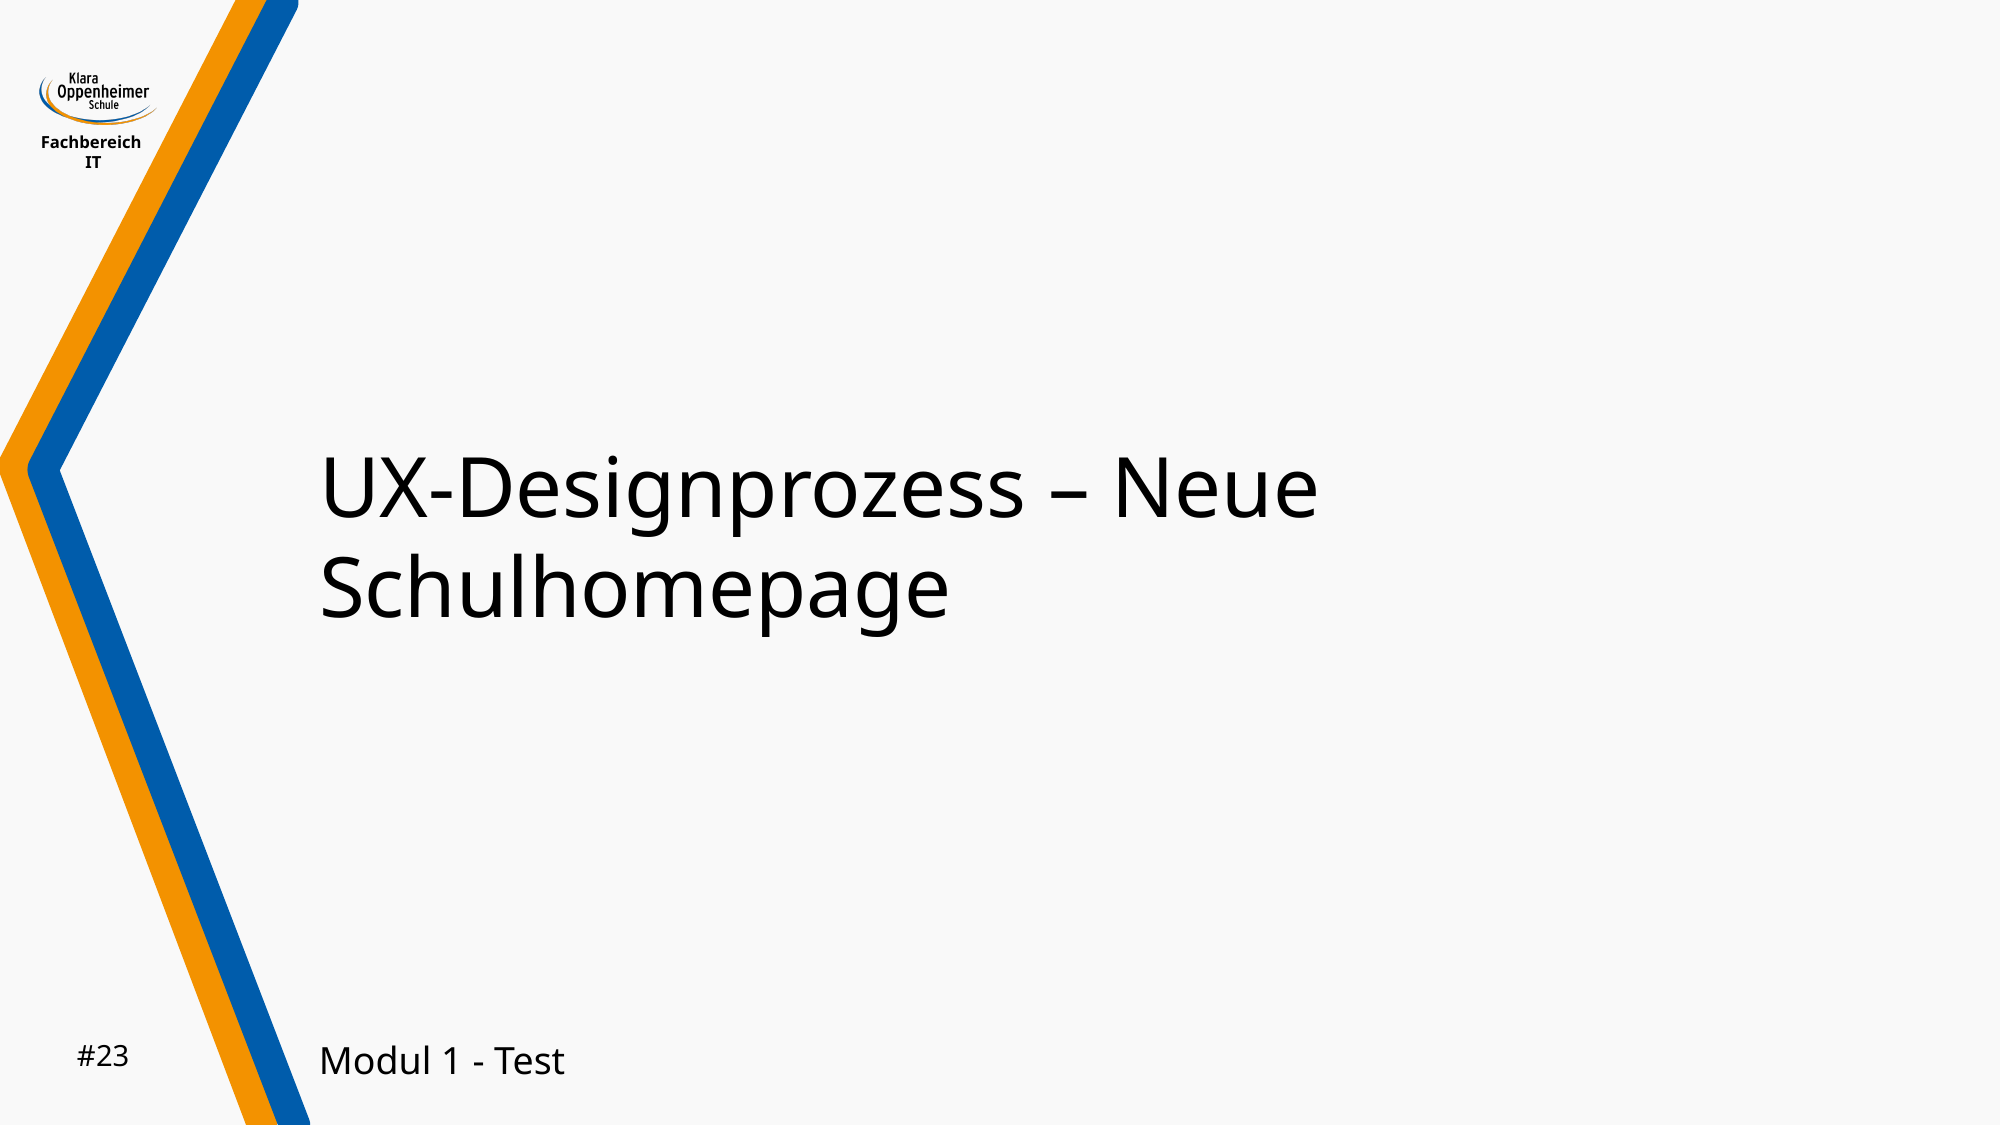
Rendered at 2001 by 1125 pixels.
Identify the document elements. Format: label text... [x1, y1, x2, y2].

footer Modul 1 - Test [304, 1029, 1502, 1090]
slide_number #23 [36, 1029, 171, 1090]
title UX-Designprozess – Neue Schulhomepage [304, 426, 1948, 651]
picture [39, 72, 157, 125]
